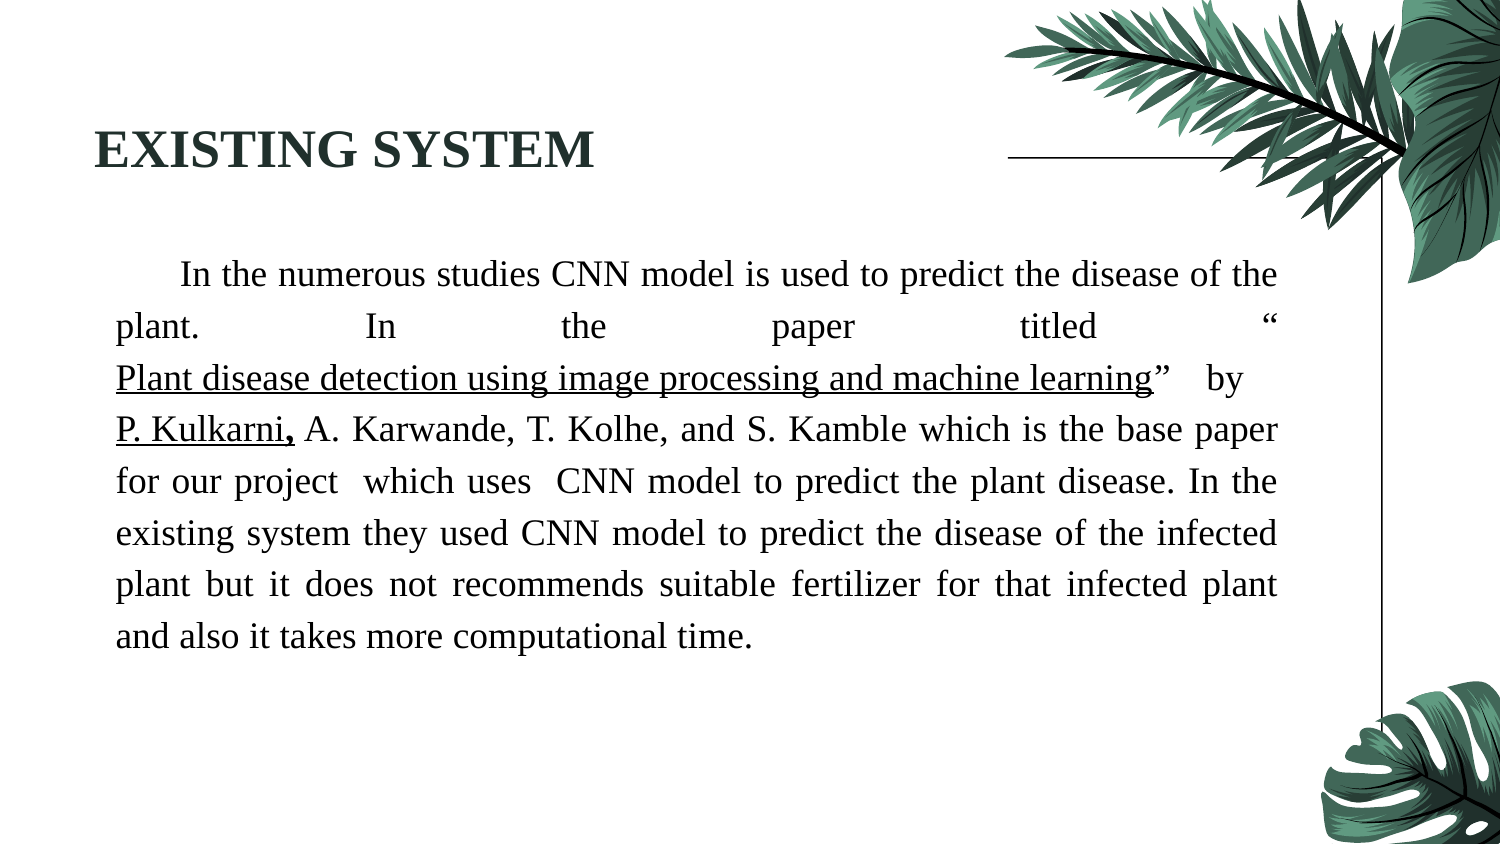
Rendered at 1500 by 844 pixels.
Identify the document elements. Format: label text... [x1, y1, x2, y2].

title EXISTING SYSTEM [52, 98, 905, 205]
subtitle In the numerous studies CNN model is used to predict the disease of the plant. In the paper titled “Plant disease detection using image processing and machine learning” by P. Kulkarni, A. Karwande, T. Kolhe, and S. Kamble which is the base paper for our project which uses CNN model to predict the plant disease. In the existing system they used CNN model to predict the disease of the infected plant but it does not recommends suitable fertilizer for that infected plant and also it takes more computational time. [100, 175, 1295, 640]
